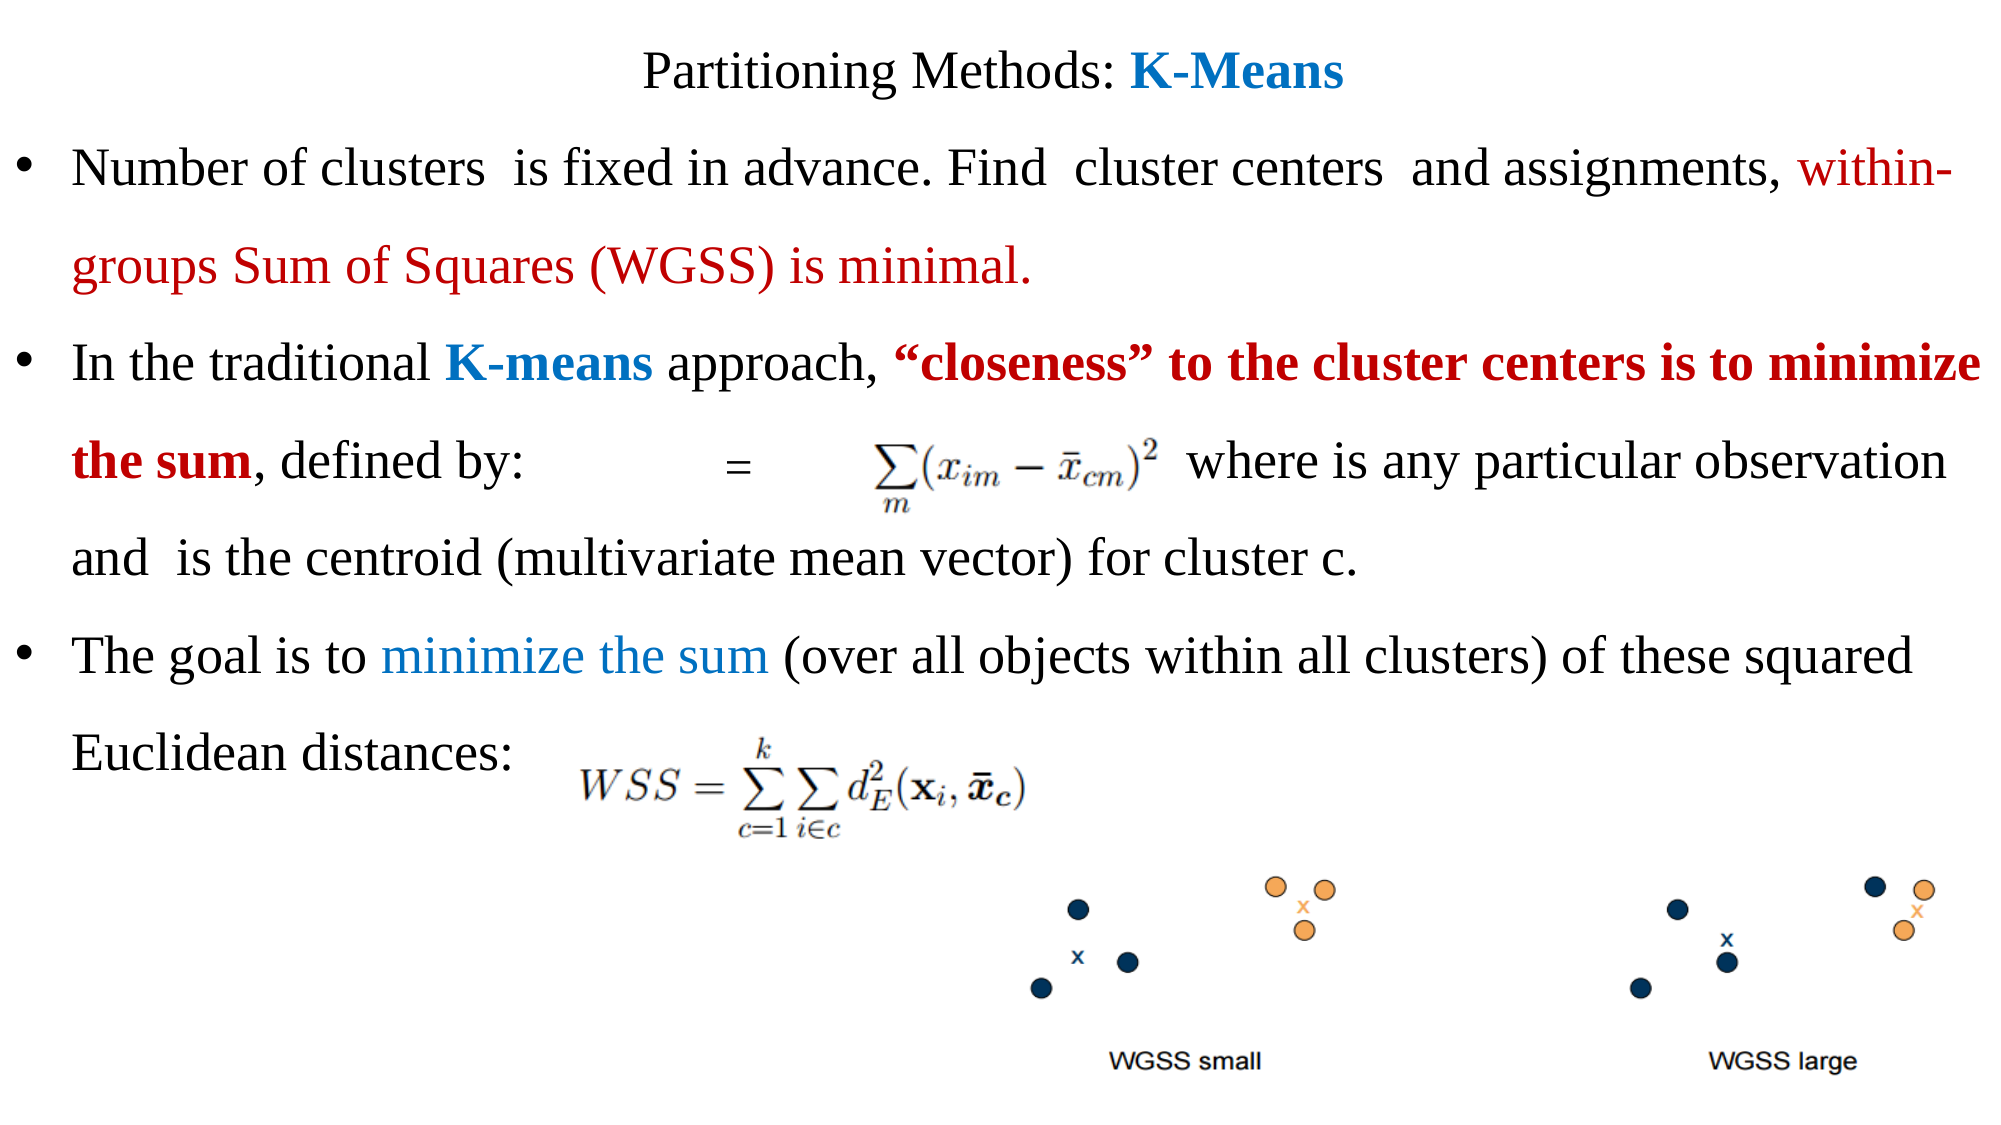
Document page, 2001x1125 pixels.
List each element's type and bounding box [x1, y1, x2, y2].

picture [865, 420, 1163, 526]
picture [1025, 864, 1939, 1081]
picture [576, 724, 1036, 850]
